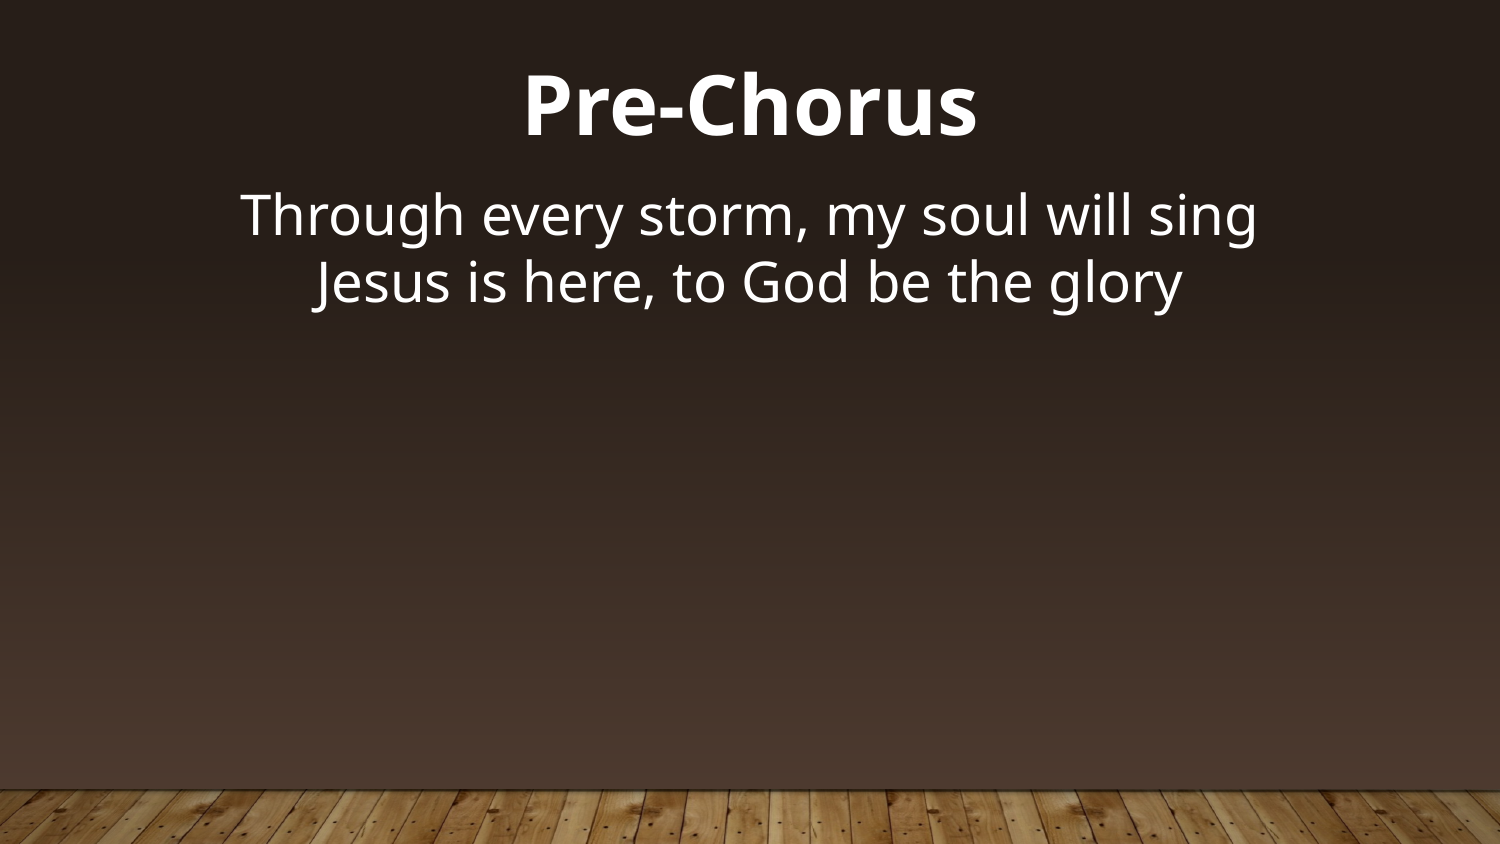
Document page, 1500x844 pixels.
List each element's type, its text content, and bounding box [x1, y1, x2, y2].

text_box Pre-Chorus [74, 45, 1425, 160]
text_box Through every storm, my soul will sing Jesus is here, to God be the glory [74, 171, 1425, 389]
picture [0, 789, 1500, 844]
